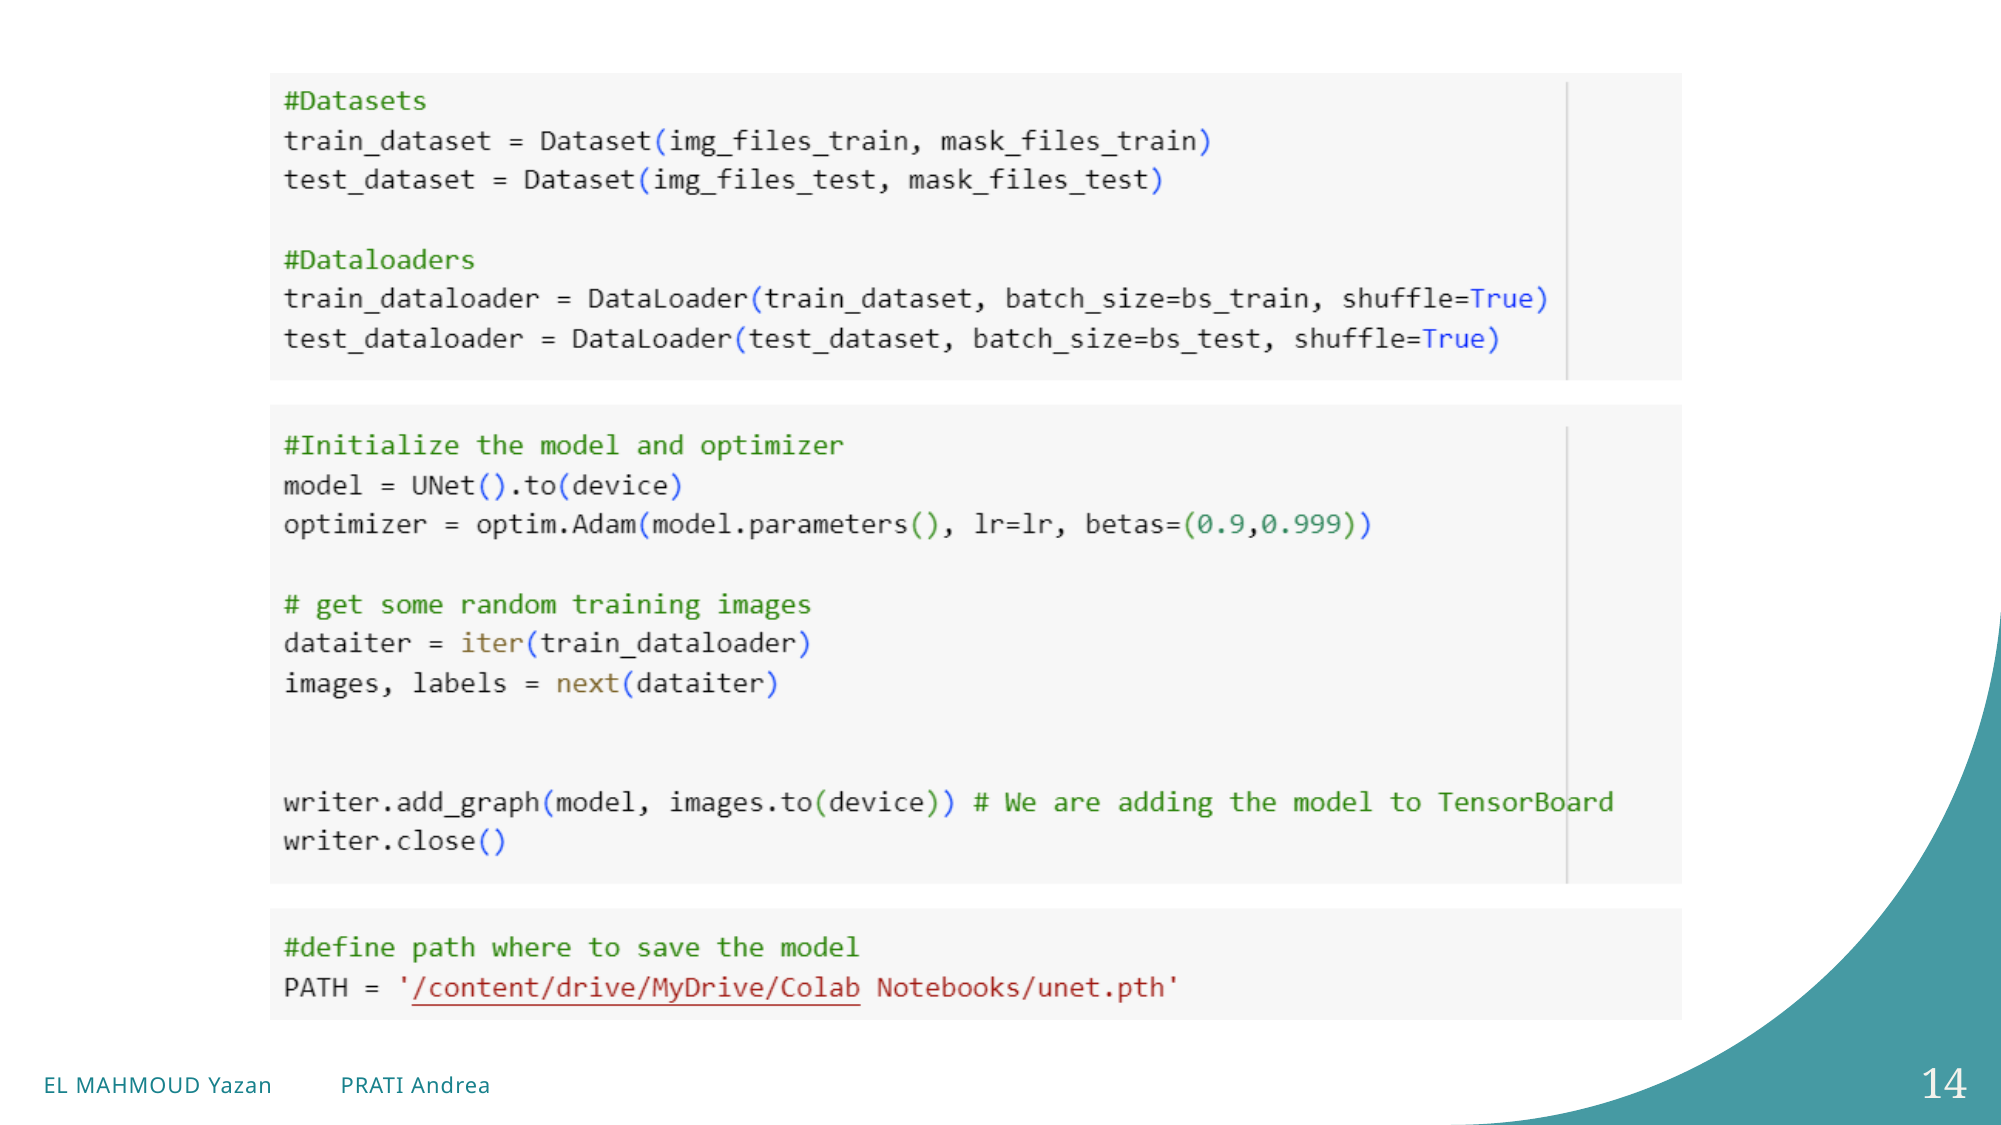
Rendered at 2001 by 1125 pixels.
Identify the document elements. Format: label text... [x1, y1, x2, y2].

picture [270, 73, 1682, 1020]
footer EL MAHMOUD Yazan PRATI Andrea [28, 1056, 648, 1116]
slide_number 14 [1868, 1055, 1983, 1116]
